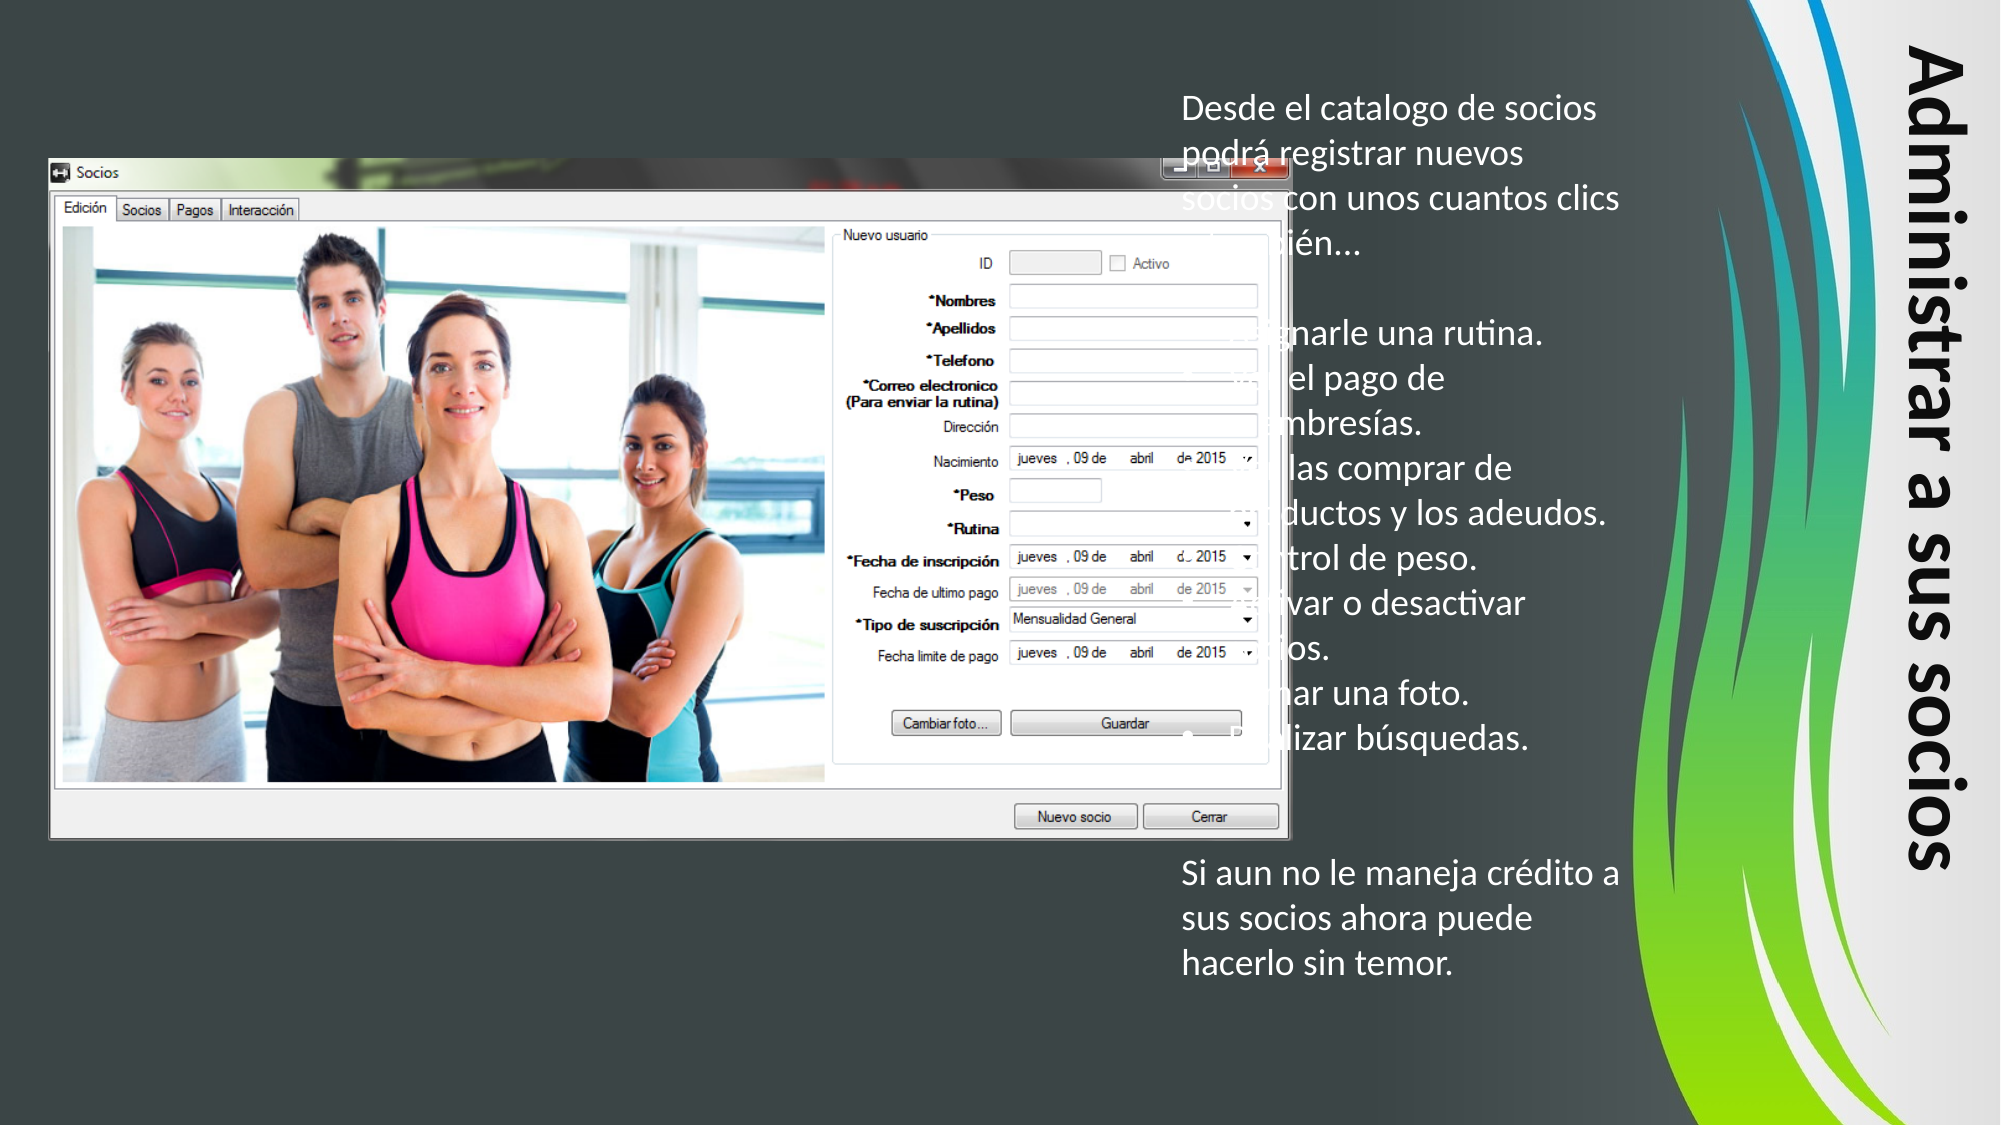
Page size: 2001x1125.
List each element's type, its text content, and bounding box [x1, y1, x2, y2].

text_box Administrar a sus socios [1885, 30, 2000, 1125]
picture [0, 0, 2001, 1125]
text_box Desde el catalogo de socios podrá registrar nuevos socios con unos cuantos clics y también... Asignarle una rutina. Ver el pago de membresías. Ver las comprar de productos y los adeudos. Control de peso. Activar o desactivar socios. Tomar una foto. Realizar búsquedas. Si aun no le maneja crédito a sus socios ahora puede hacerlo sin temor. [1166, 75, 1637, 1036]
